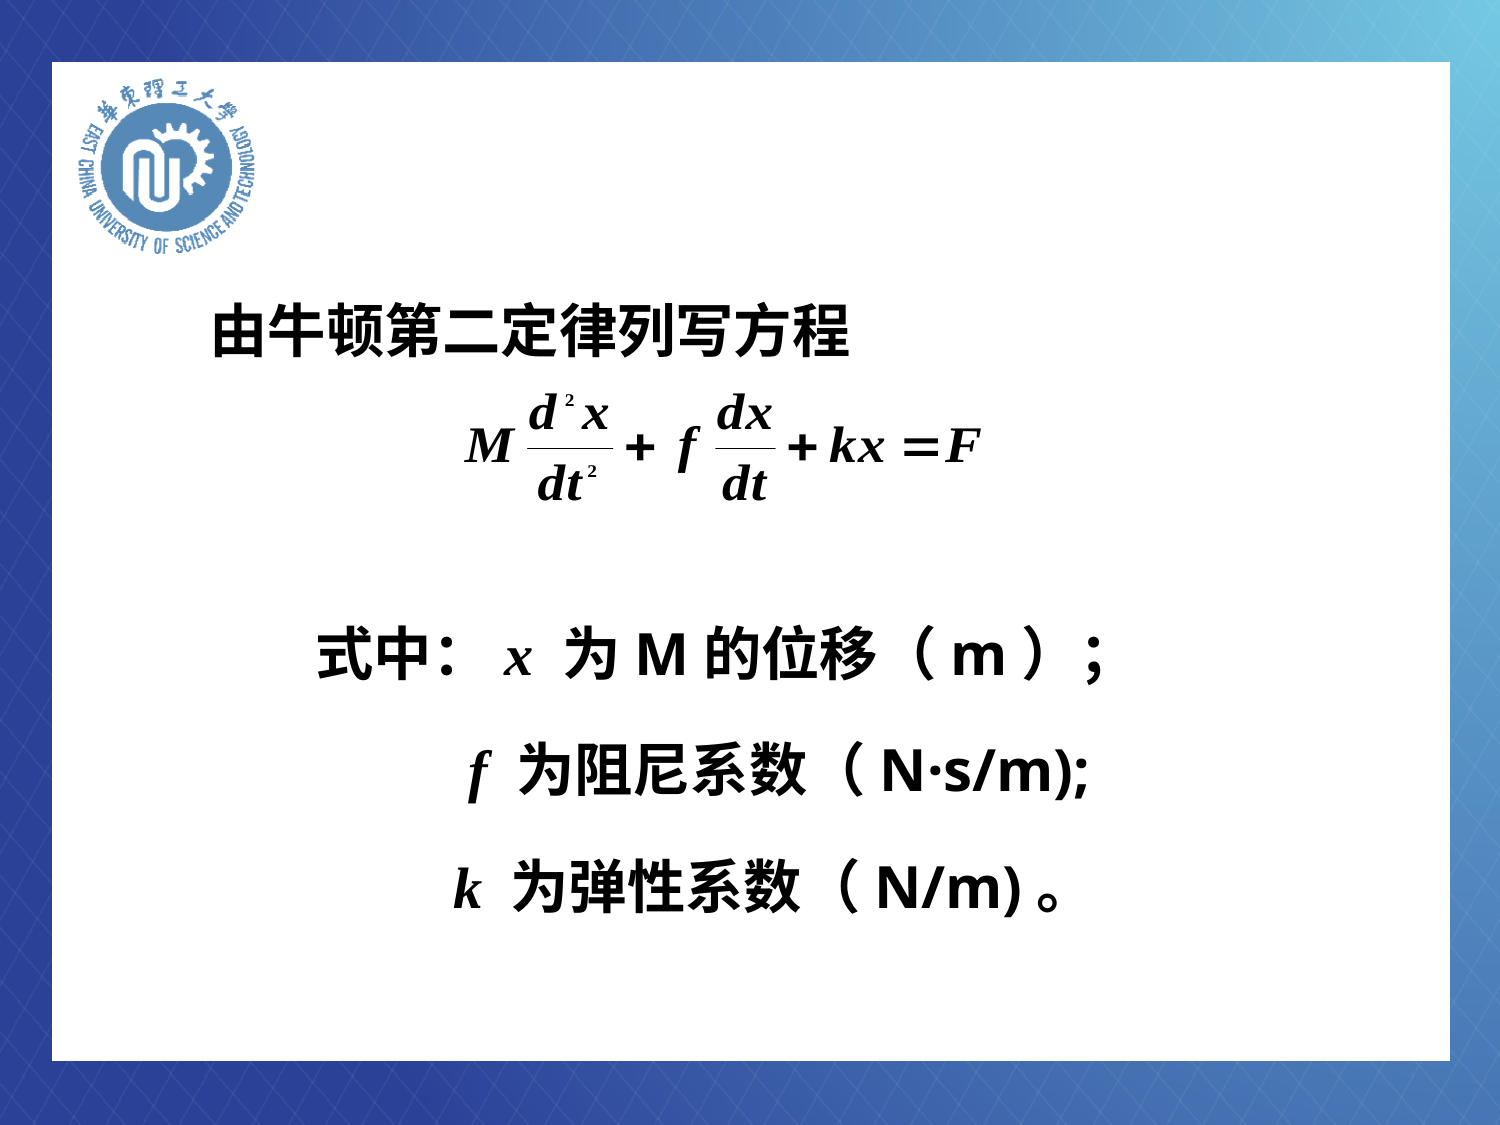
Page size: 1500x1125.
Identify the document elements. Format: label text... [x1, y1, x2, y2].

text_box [457, 385, 994, 509]
picture [0, 0, 1500, 1125]
text_box 由牛顿第二定律列写方程 [194, 251, 919, 372]
text_box 式中：x 为M的位移（m）； f 为阻尼系数（N·s/m); k 为弹性系数（N/m)。 [301, 574, 1189, 928]
